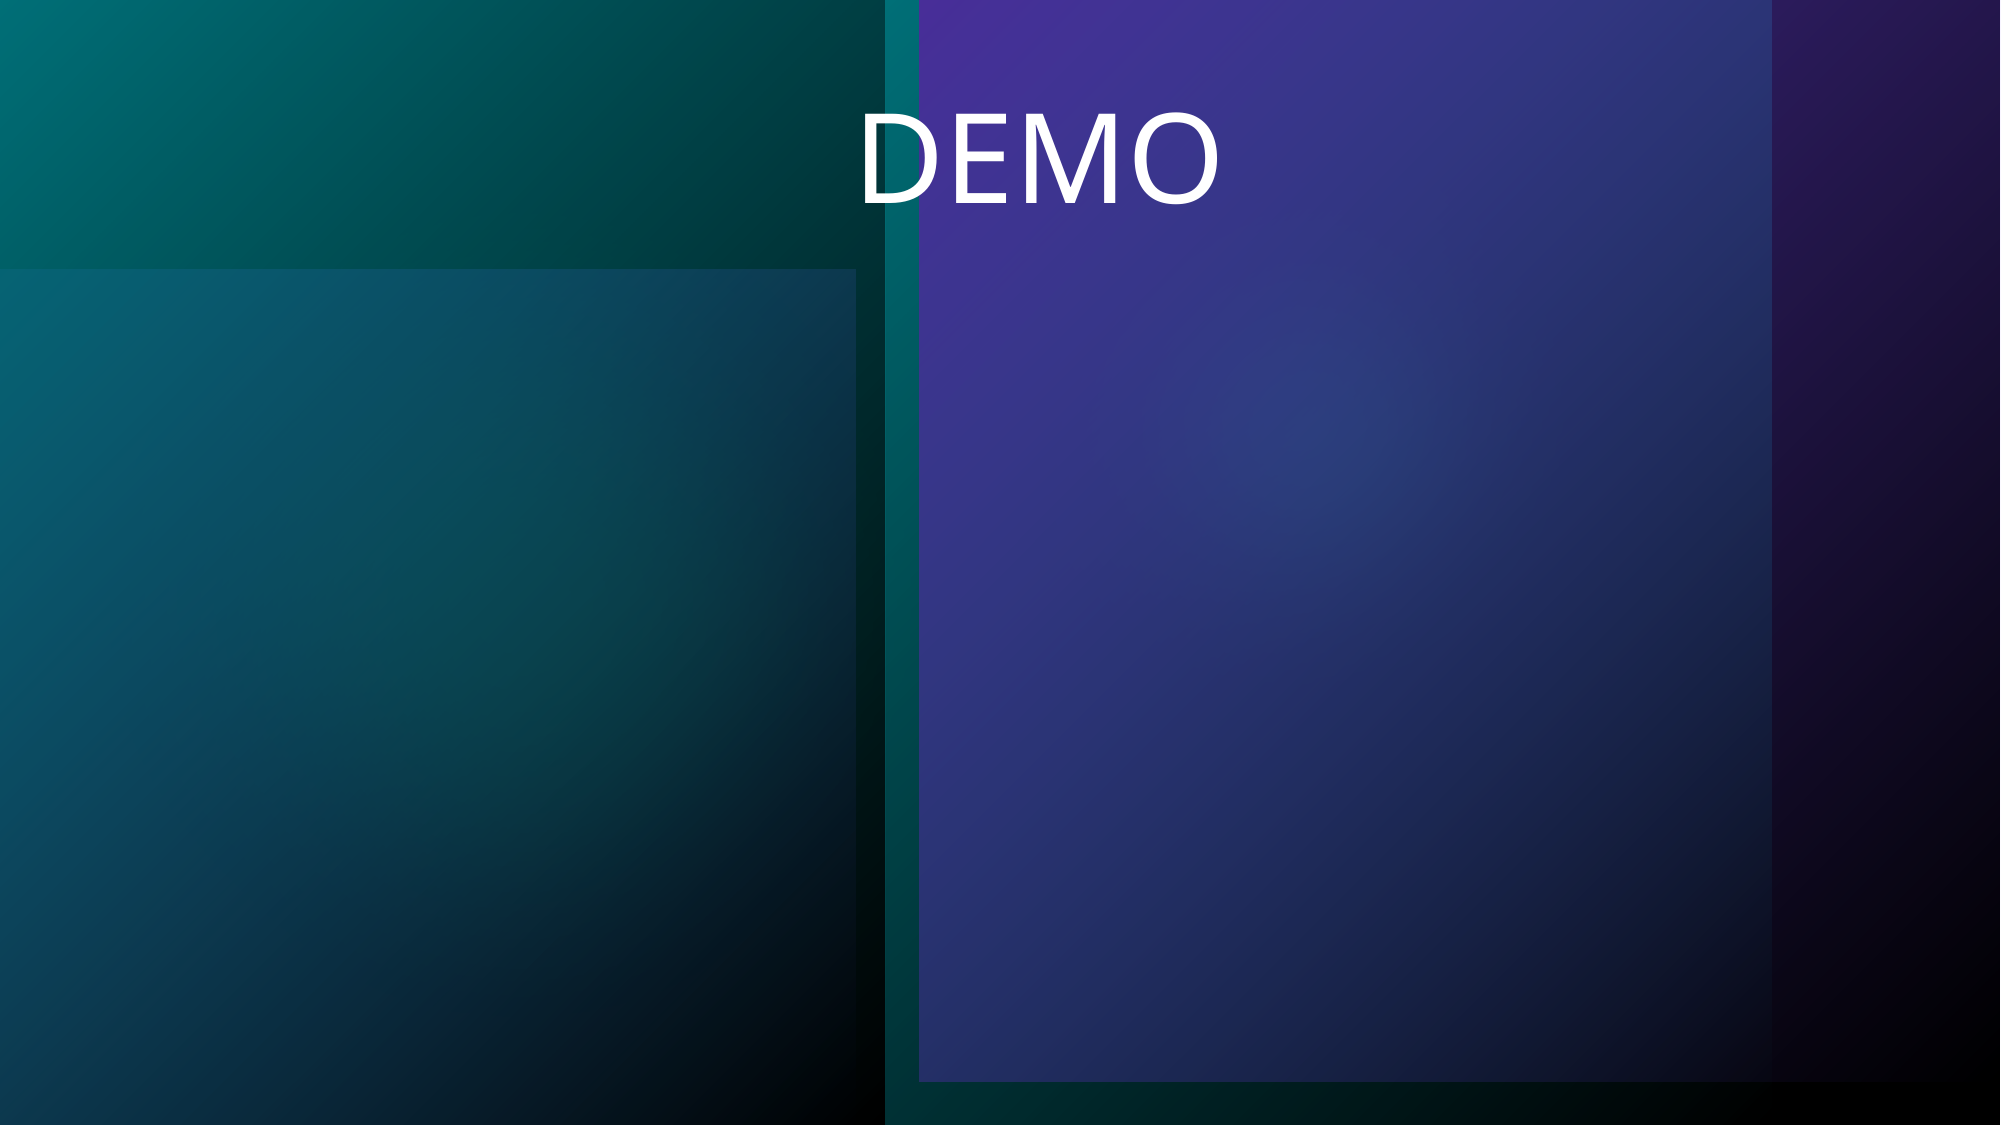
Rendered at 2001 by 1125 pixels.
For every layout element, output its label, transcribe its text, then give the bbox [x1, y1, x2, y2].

title DEMO [88, 88, 1910, 386]
